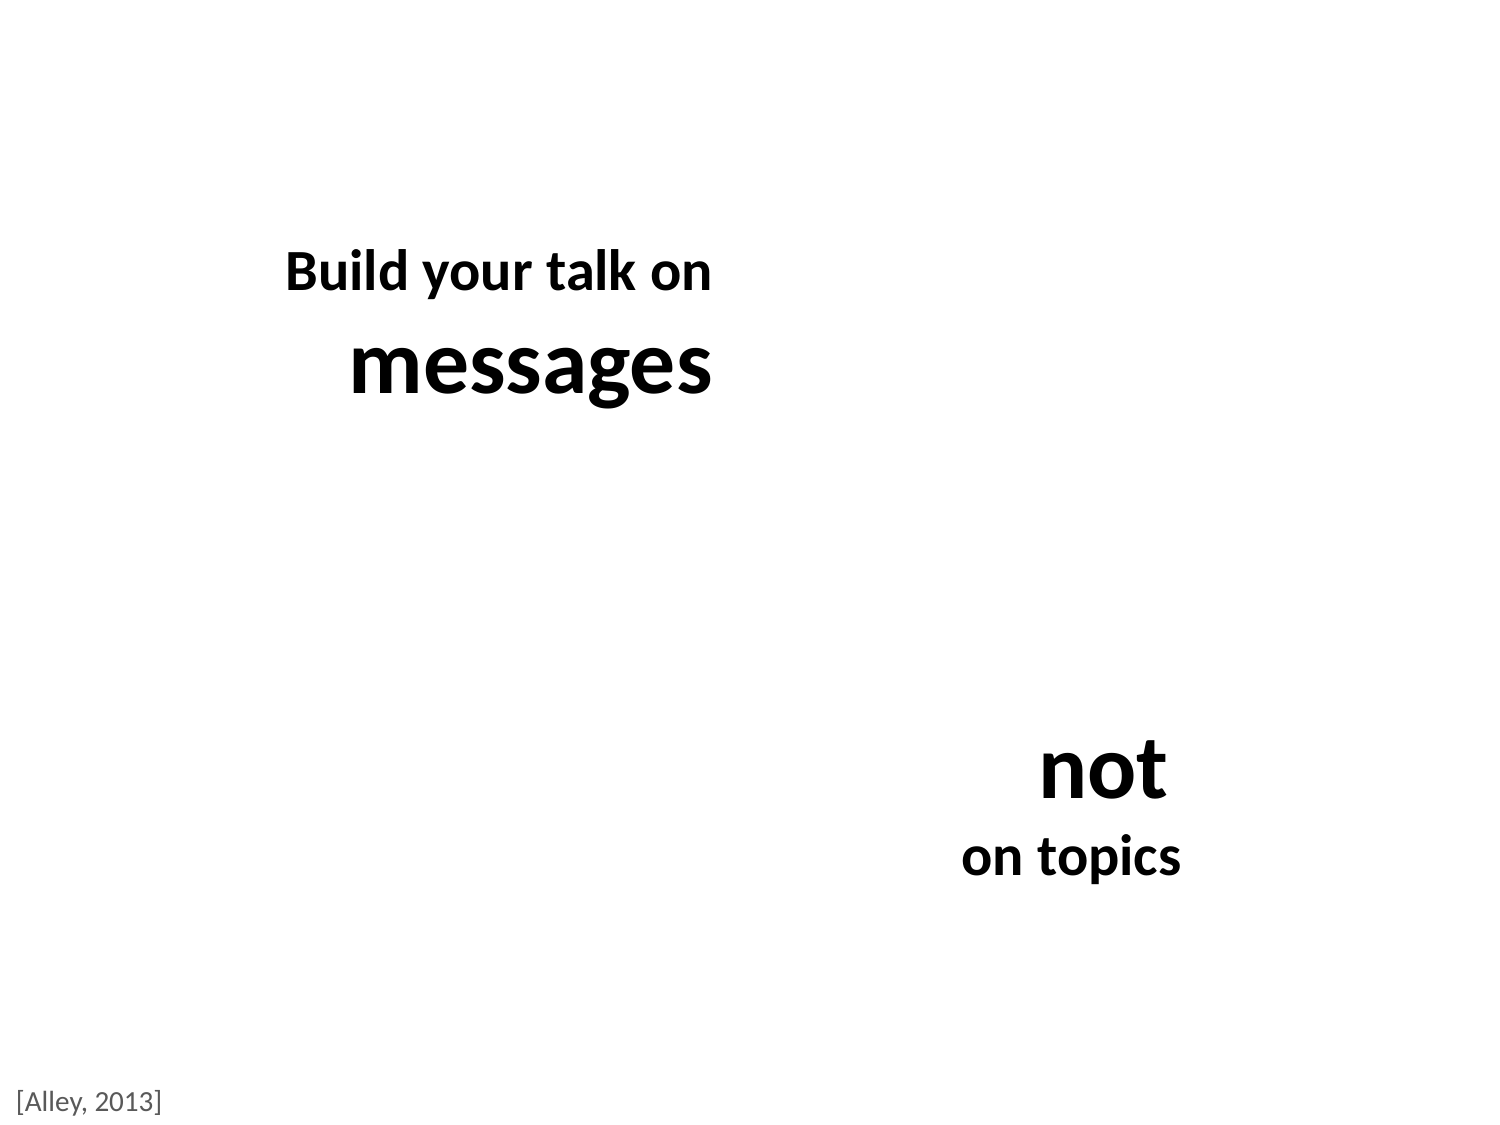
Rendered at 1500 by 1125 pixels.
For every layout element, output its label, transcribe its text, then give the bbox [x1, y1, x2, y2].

text_box not on topics [890, 699, 1197, 895]
text_box Build your talk on messages [159, 224, 728, 420]
